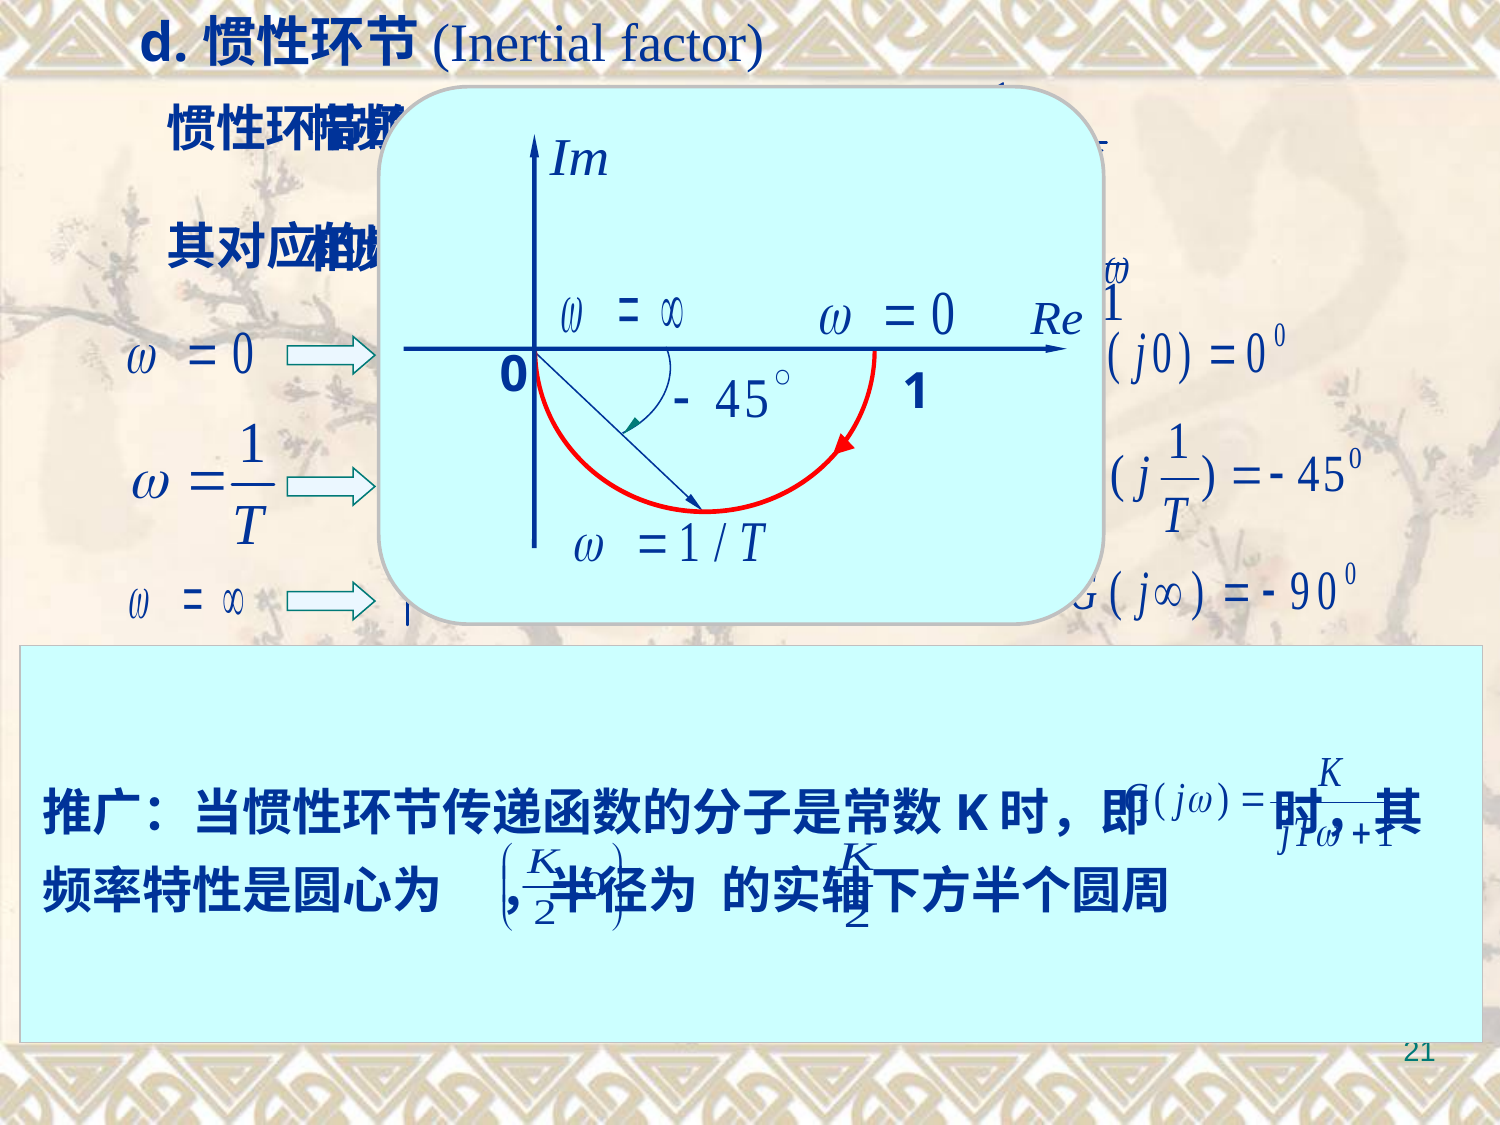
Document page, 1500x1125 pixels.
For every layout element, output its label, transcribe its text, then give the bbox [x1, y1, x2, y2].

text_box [120, 309, 1371, 634]
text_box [378, 86, 1104, 625]
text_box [290, 75, 1152, 303]
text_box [19, 645, 1483, 1043]
picture [0, 0, 1500, 1125]
text_box [1074, 1043, 1451, 1103]
text_box d.惯性环节(Inertial factor) [125, 0, 1105, 80]
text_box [146, 66, 1136, 309]
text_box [62, 637, 1475, 645]
